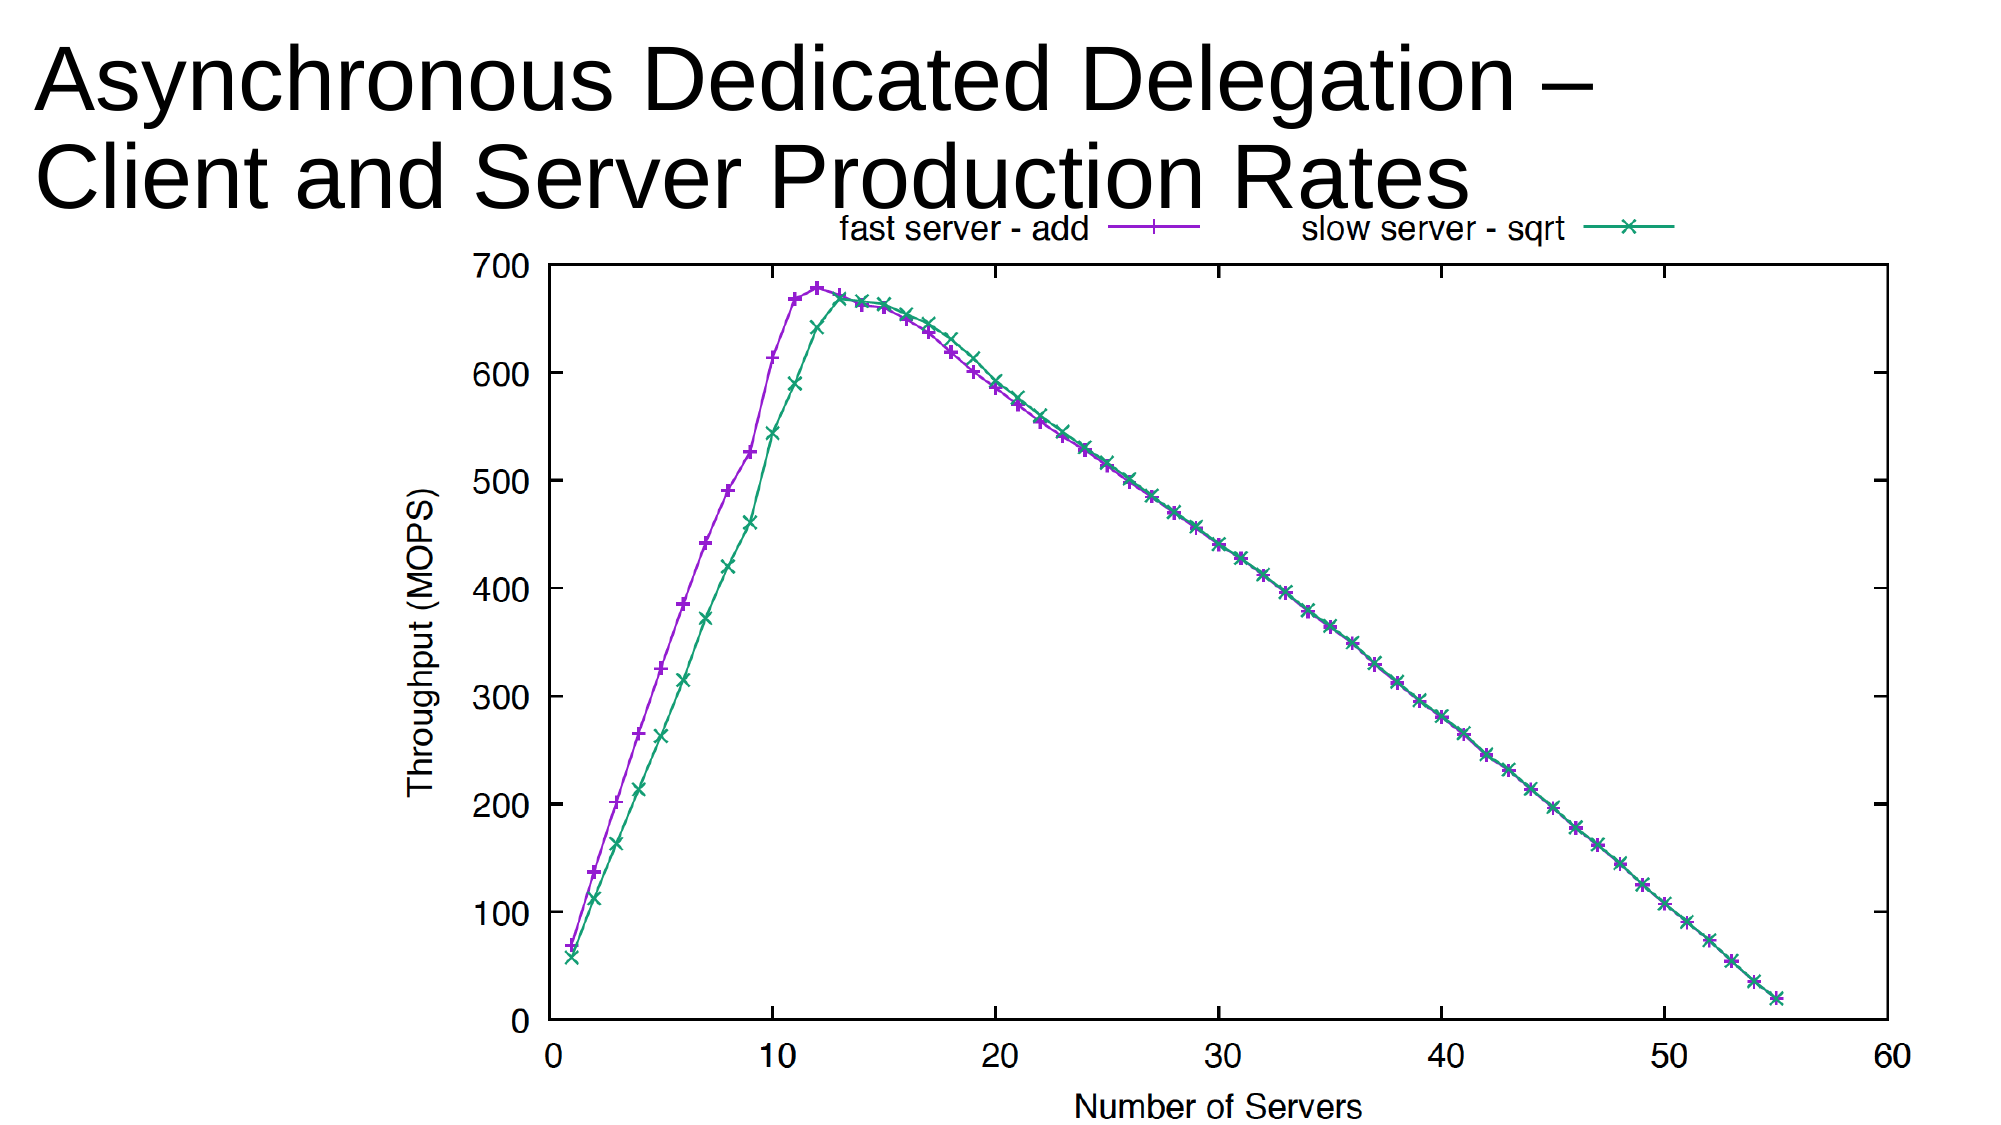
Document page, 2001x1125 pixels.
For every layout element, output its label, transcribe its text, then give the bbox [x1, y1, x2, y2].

title Asynchronous Dedicated Delegation – Client and Server Production Rates [19, 23, 1745, 241]
picture [391, 198, 1941, 1124]
